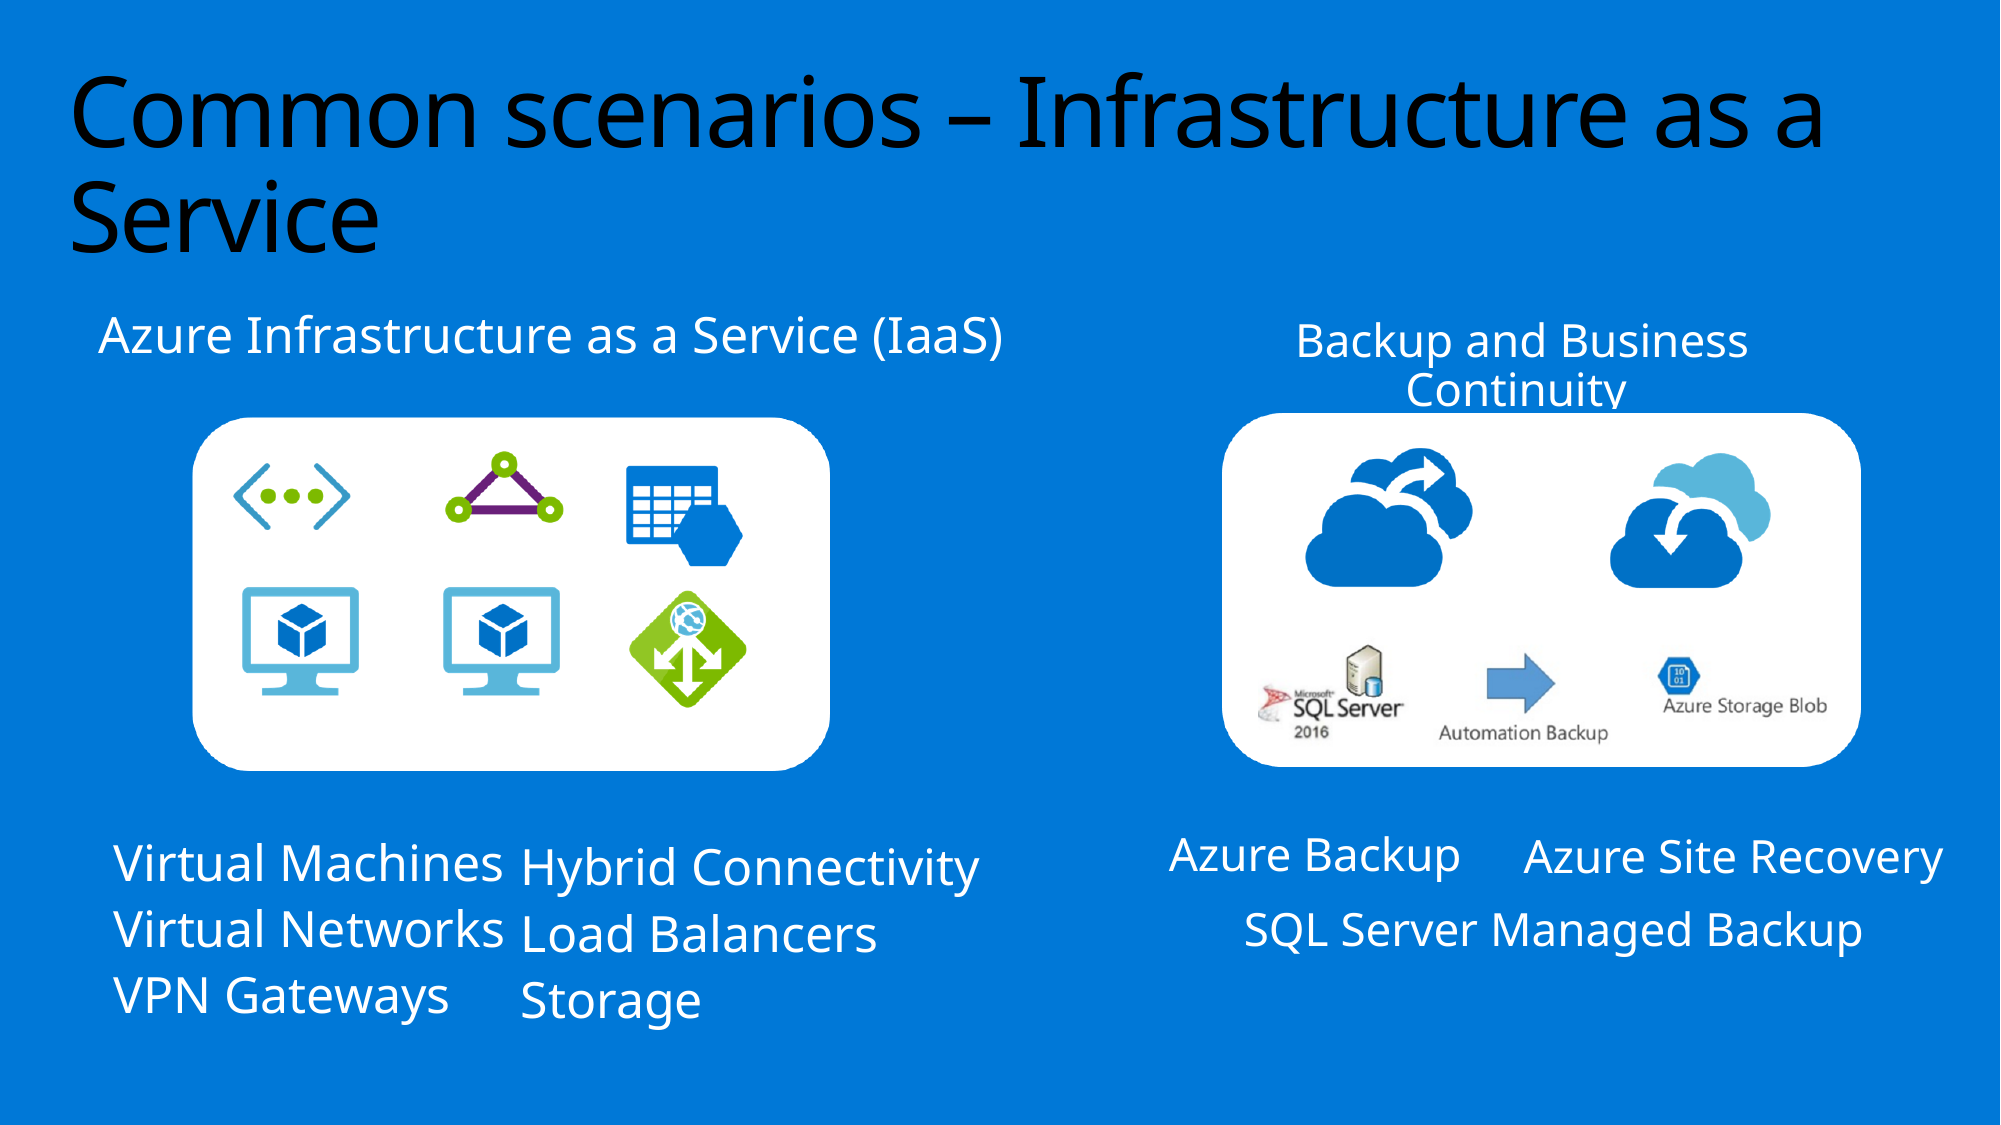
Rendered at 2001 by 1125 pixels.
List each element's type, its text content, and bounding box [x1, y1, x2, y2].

text_box Azure Site Recovery [1508, 826, 2000, 891]
text_box Azure Infrastructure as a Service (IaaS) [68, 285, 1036, 388]
picture [182, 409, 841, 778]
title Common scenarios – Infrastructure as a Service [44, 47, 1957, 196]
text_box Azure Backup [1138, 808, 1820, 906]
text_box Hybrid Connectivity Load Balancers Storage [506, 835, 1051, 1037]
picture [1214, 408, 1866, 776]
text_box Virtual Machines Virtual Networks VPN Gateways [83, 813, 764, 1049]
text_box Backup and Business Continuity [1178, 310, 1866, 425]
text_box SQL Server Managed Backup [1229, 900, 1917, 965]
